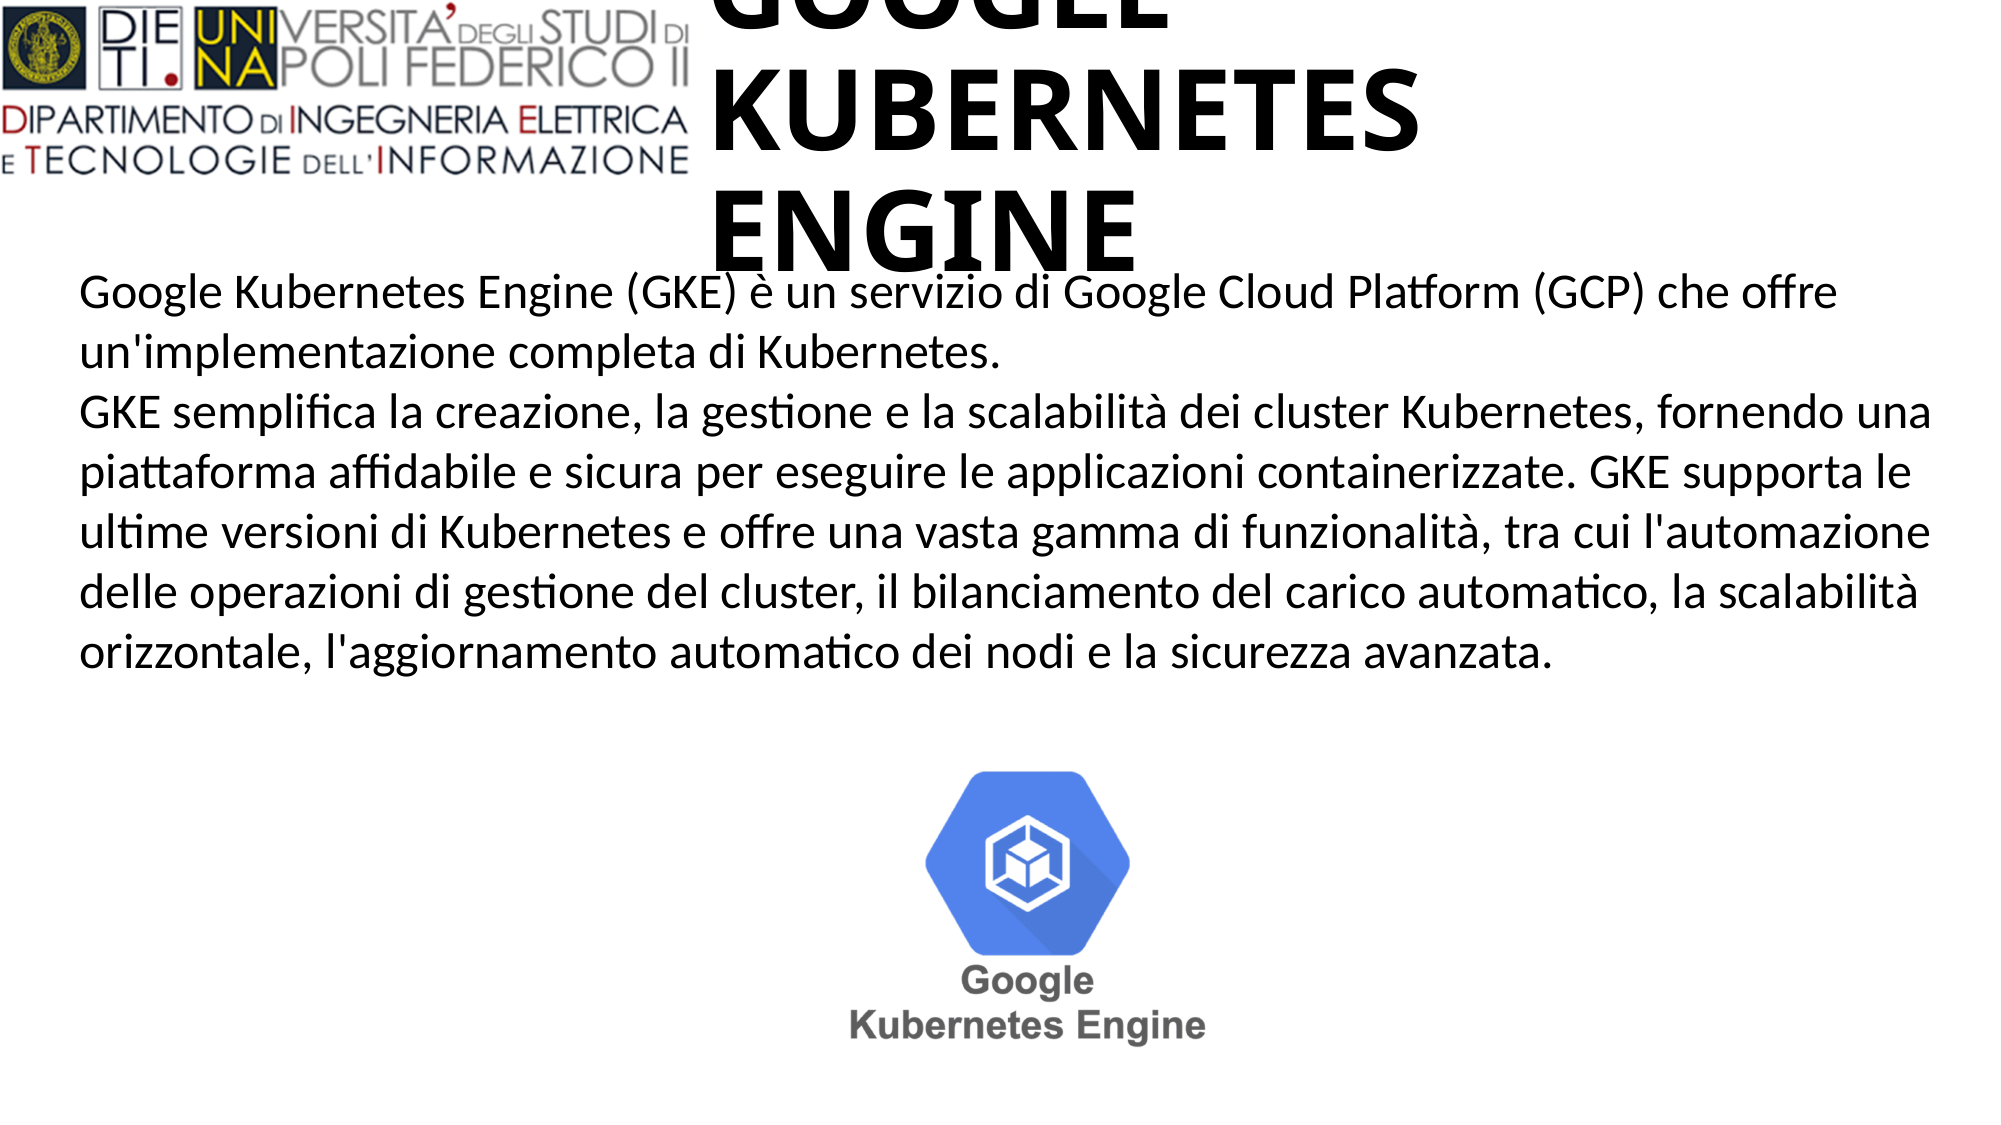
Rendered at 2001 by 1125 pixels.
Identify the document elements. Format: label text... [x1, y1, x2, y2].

text_box Google Kubernetes Engine (GKE) è un servizio di Google Cloud Platform (GCP) che offre un'implementazione completa di Kubernetes. GKE semplifica la creazione, la gestione e la scalabilità dei cluster Kubernetes, fornendo una piattaforma affidabile e sicura per eseguire le applicazioni containerizzate. GKE supporta le ultime versioni di Kubernetes e offre una vasta gamma di funzionalità, tra cui l'automazione delle operazioni di gestione del cluster, il bilanciamento del carico automatico, la scalabilità orizzontale, l'aggiornamento automatico dei nodi e la sicurezza avanzata. [64, 251, 1953, 686]
picture [710, 732, 1323, 1077]
title GOOGLE KUBERNETES ENGINE [691, 0, 1863, 228]
picture [0, 0, 692, 178]
